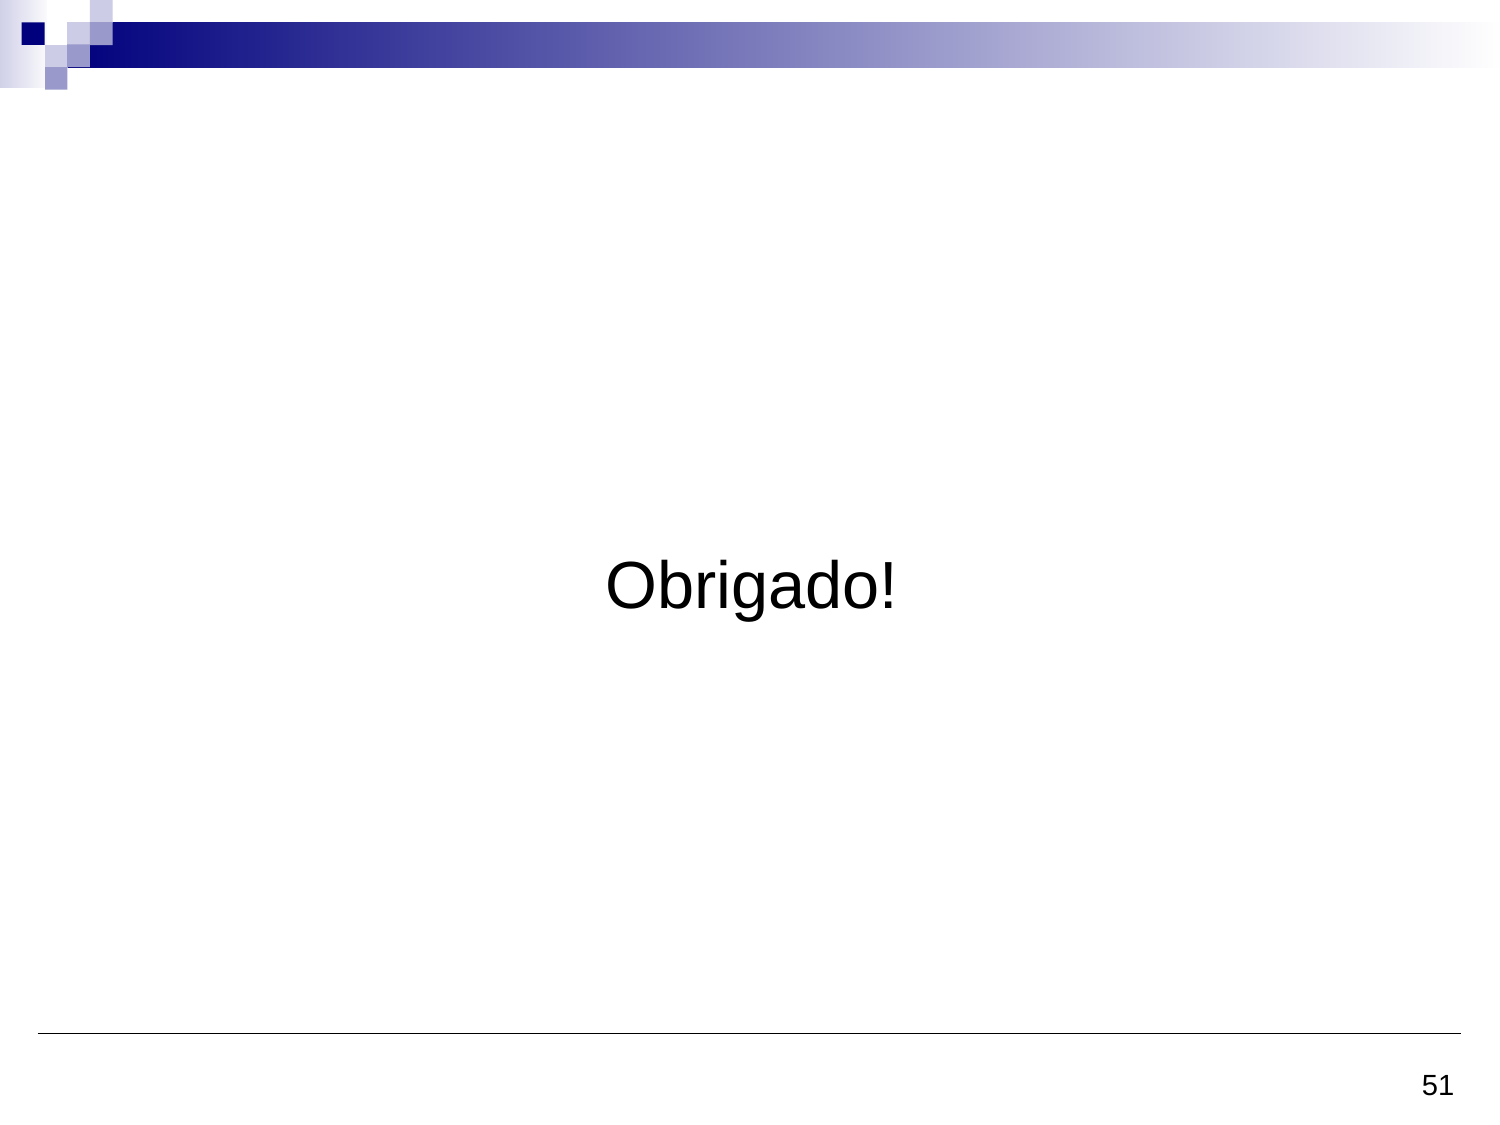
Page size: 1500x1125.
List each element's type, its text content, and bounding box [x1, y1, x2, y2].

list Obrigado! [53, 125, 1451, 1024]
